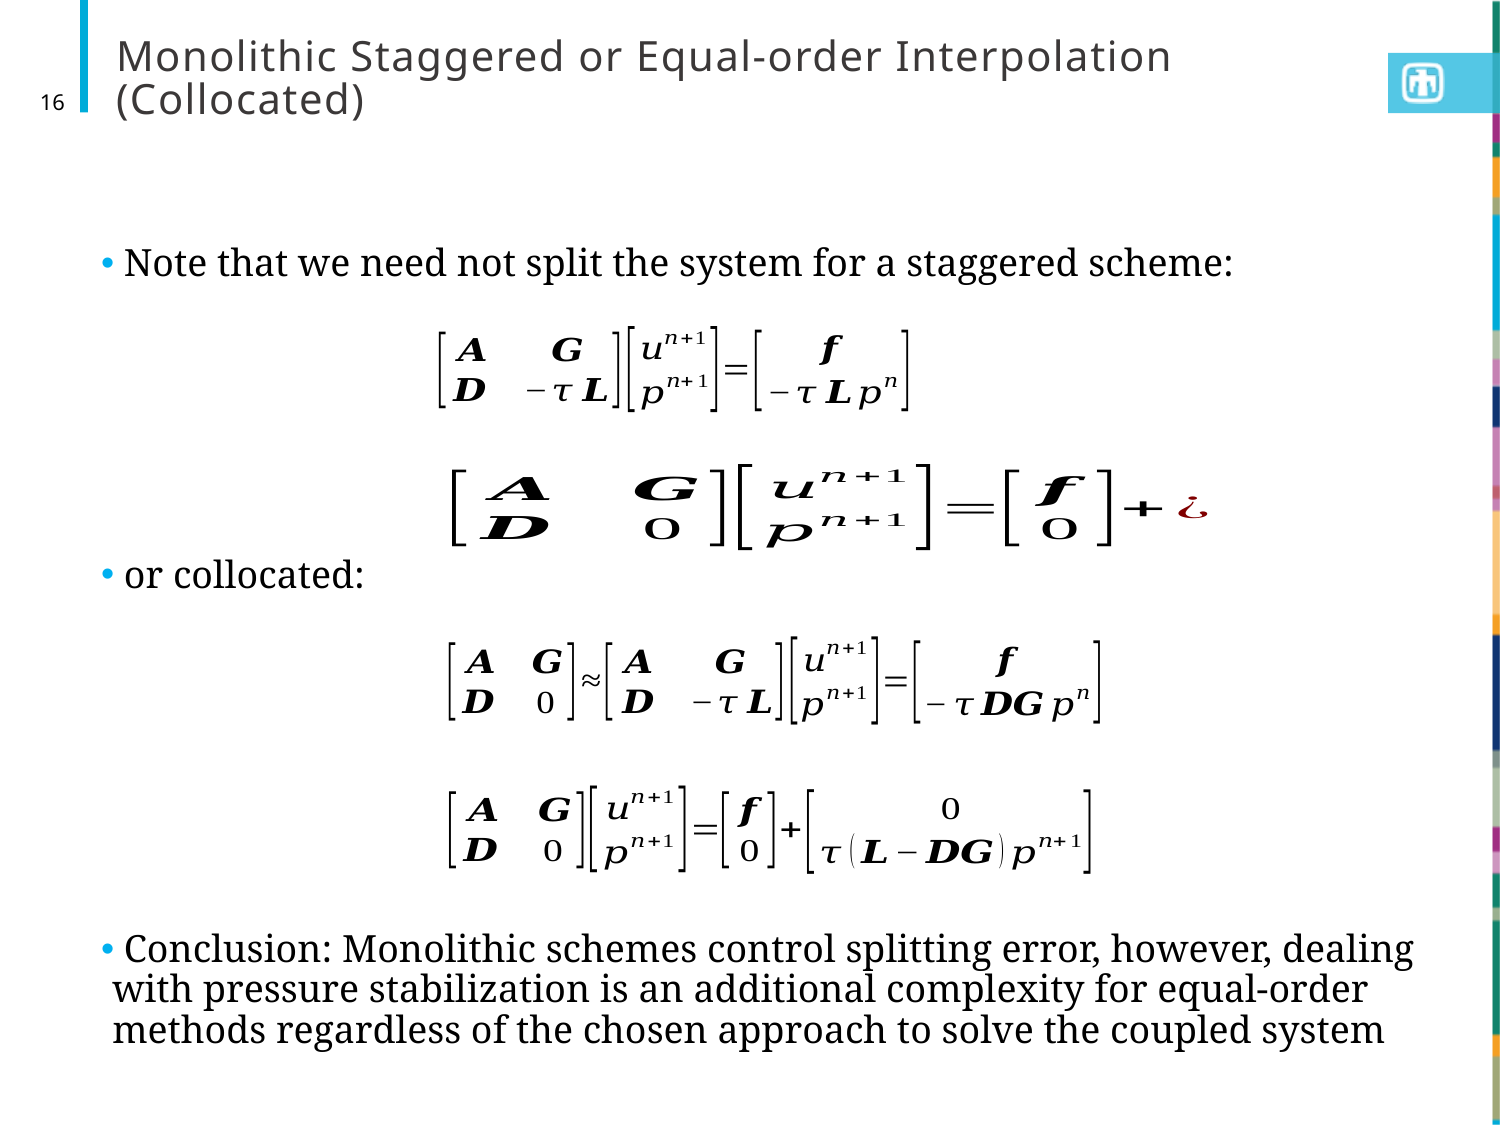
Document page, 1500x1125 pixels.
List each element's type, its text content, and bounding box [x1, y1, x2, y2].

picture [1401, 62, 1445, 104]
slide_number 16 [7, 73, 80, 133]
picture [1493, 1, 1500, 215]
picture [1493, 330, 1499, 1120]
list Note that we need not split the system for a staggered scheme: or collocated: Conclusion: Monolithic schemes control splitting error, however, dealing with pressure stabilization is an additional complexity for equal-order methods regardless of the chosen approach to solve the coupled system [101, 236, 1449, 1125]
title Monolithic Staggered or Equal-order Interpolation (Collocated) [101, 36, 1339, 131]
